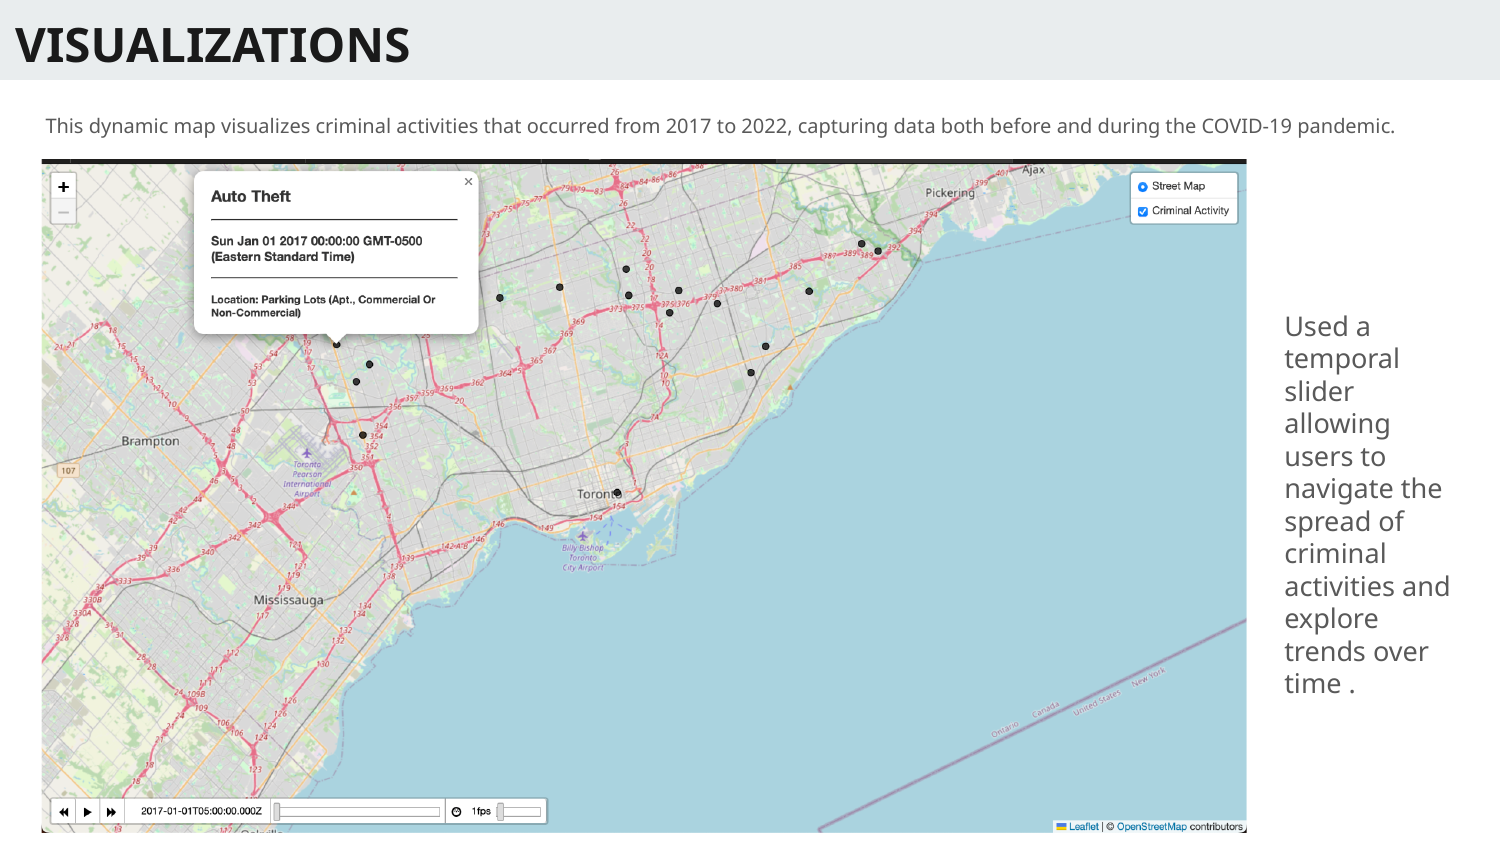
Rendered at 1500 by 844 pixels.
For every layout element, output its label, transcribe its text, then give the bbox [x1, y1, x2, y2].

title VISUALIZATIONS [0, 0, 1262, 88]
list This dynamic map visualizes criminal activities that occurred from 2017 to 2022, capturing data both before and during the COVID-19 pandemic. [30, 95, 1463, 176]
picture [41, 159, 1247, 833]
text_box Used a temporal slider allowing users to navigate the spread of criminal activities and explore trends over time . [1269, 294, 1475, 695]
